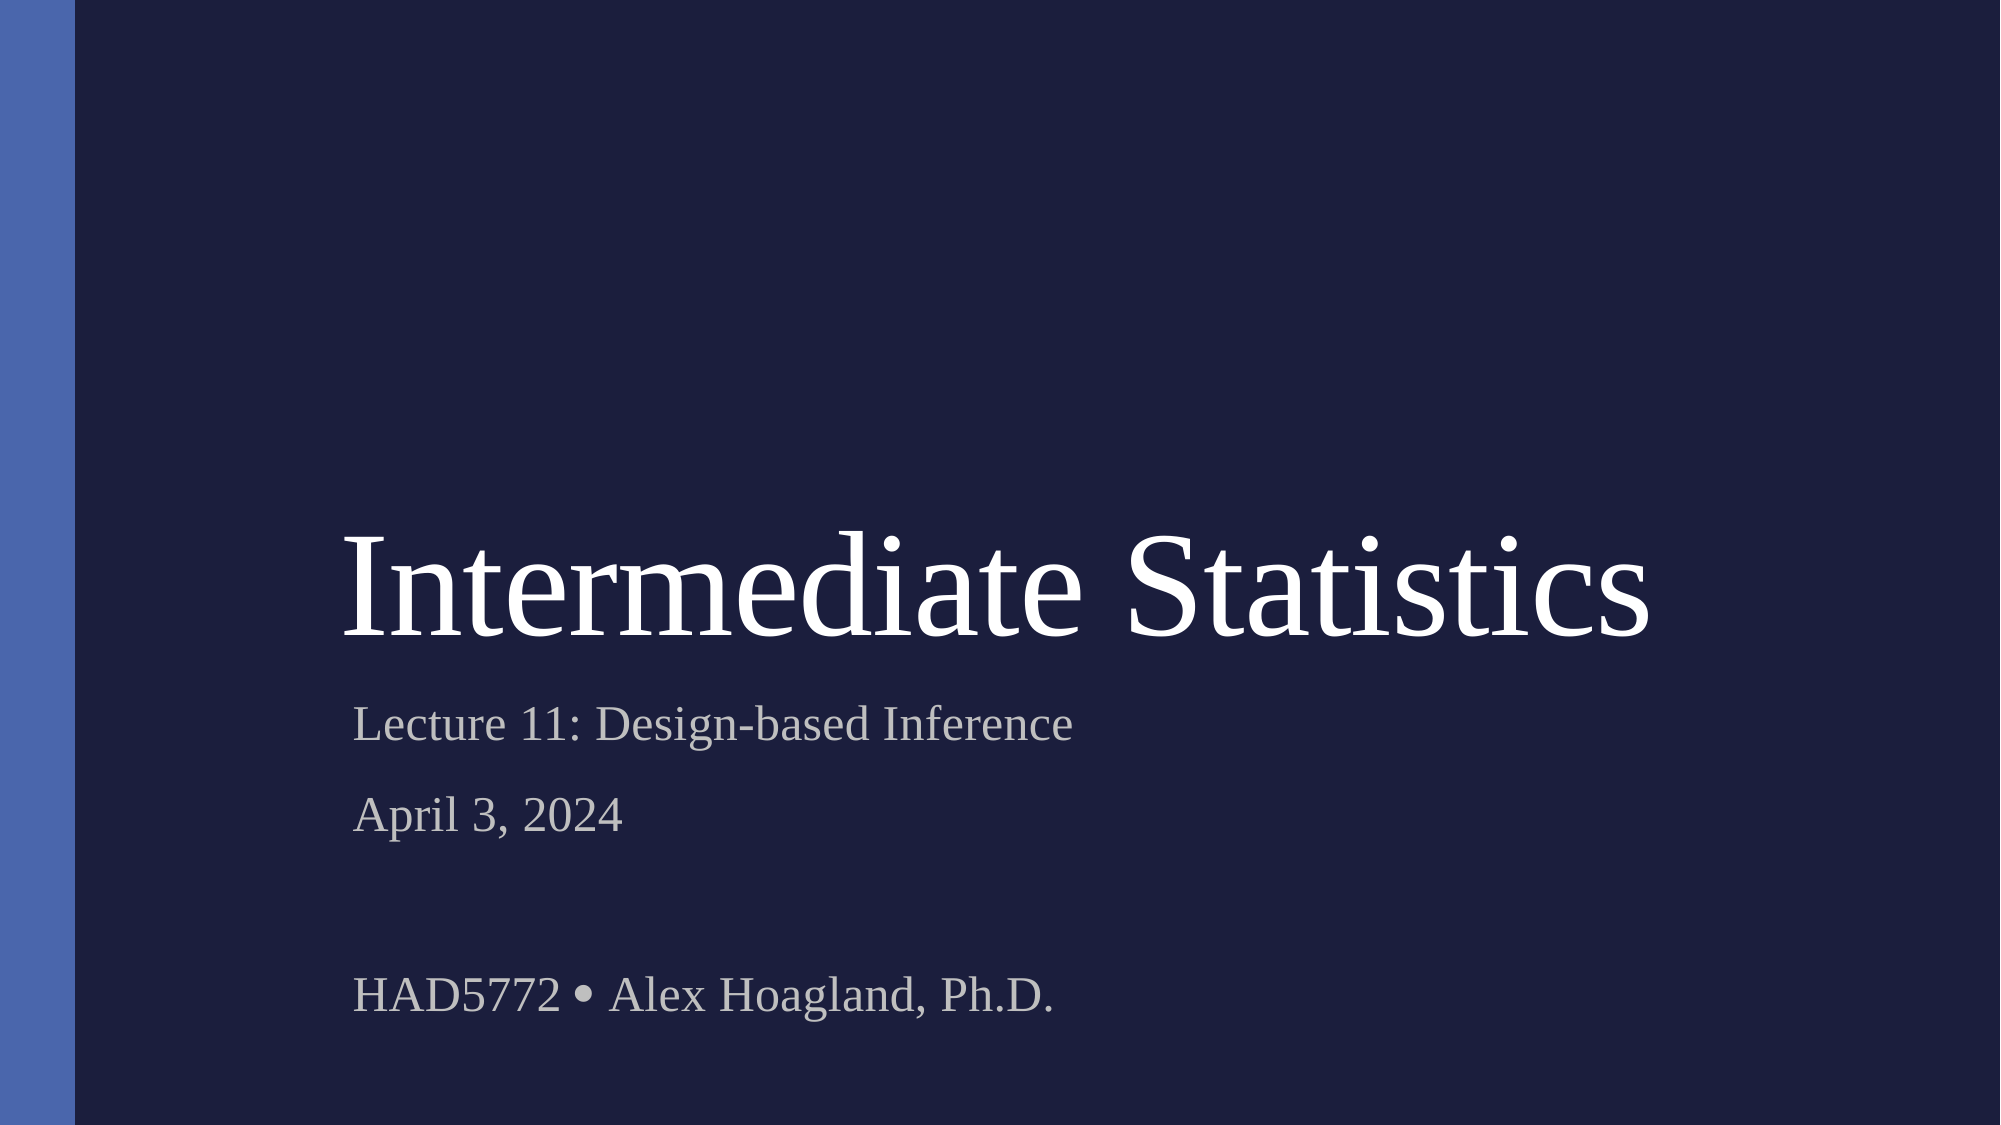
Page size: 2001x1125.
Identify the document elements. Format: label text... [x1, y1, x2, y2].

title Intermediate Statistics [324, 362, 1888, 674]
subtitle Lecture 11: Design-based Inference April 3, 2024 HAD5772  Alex Hoagland, Ph.D. [337, 687, 1863, 1013]
